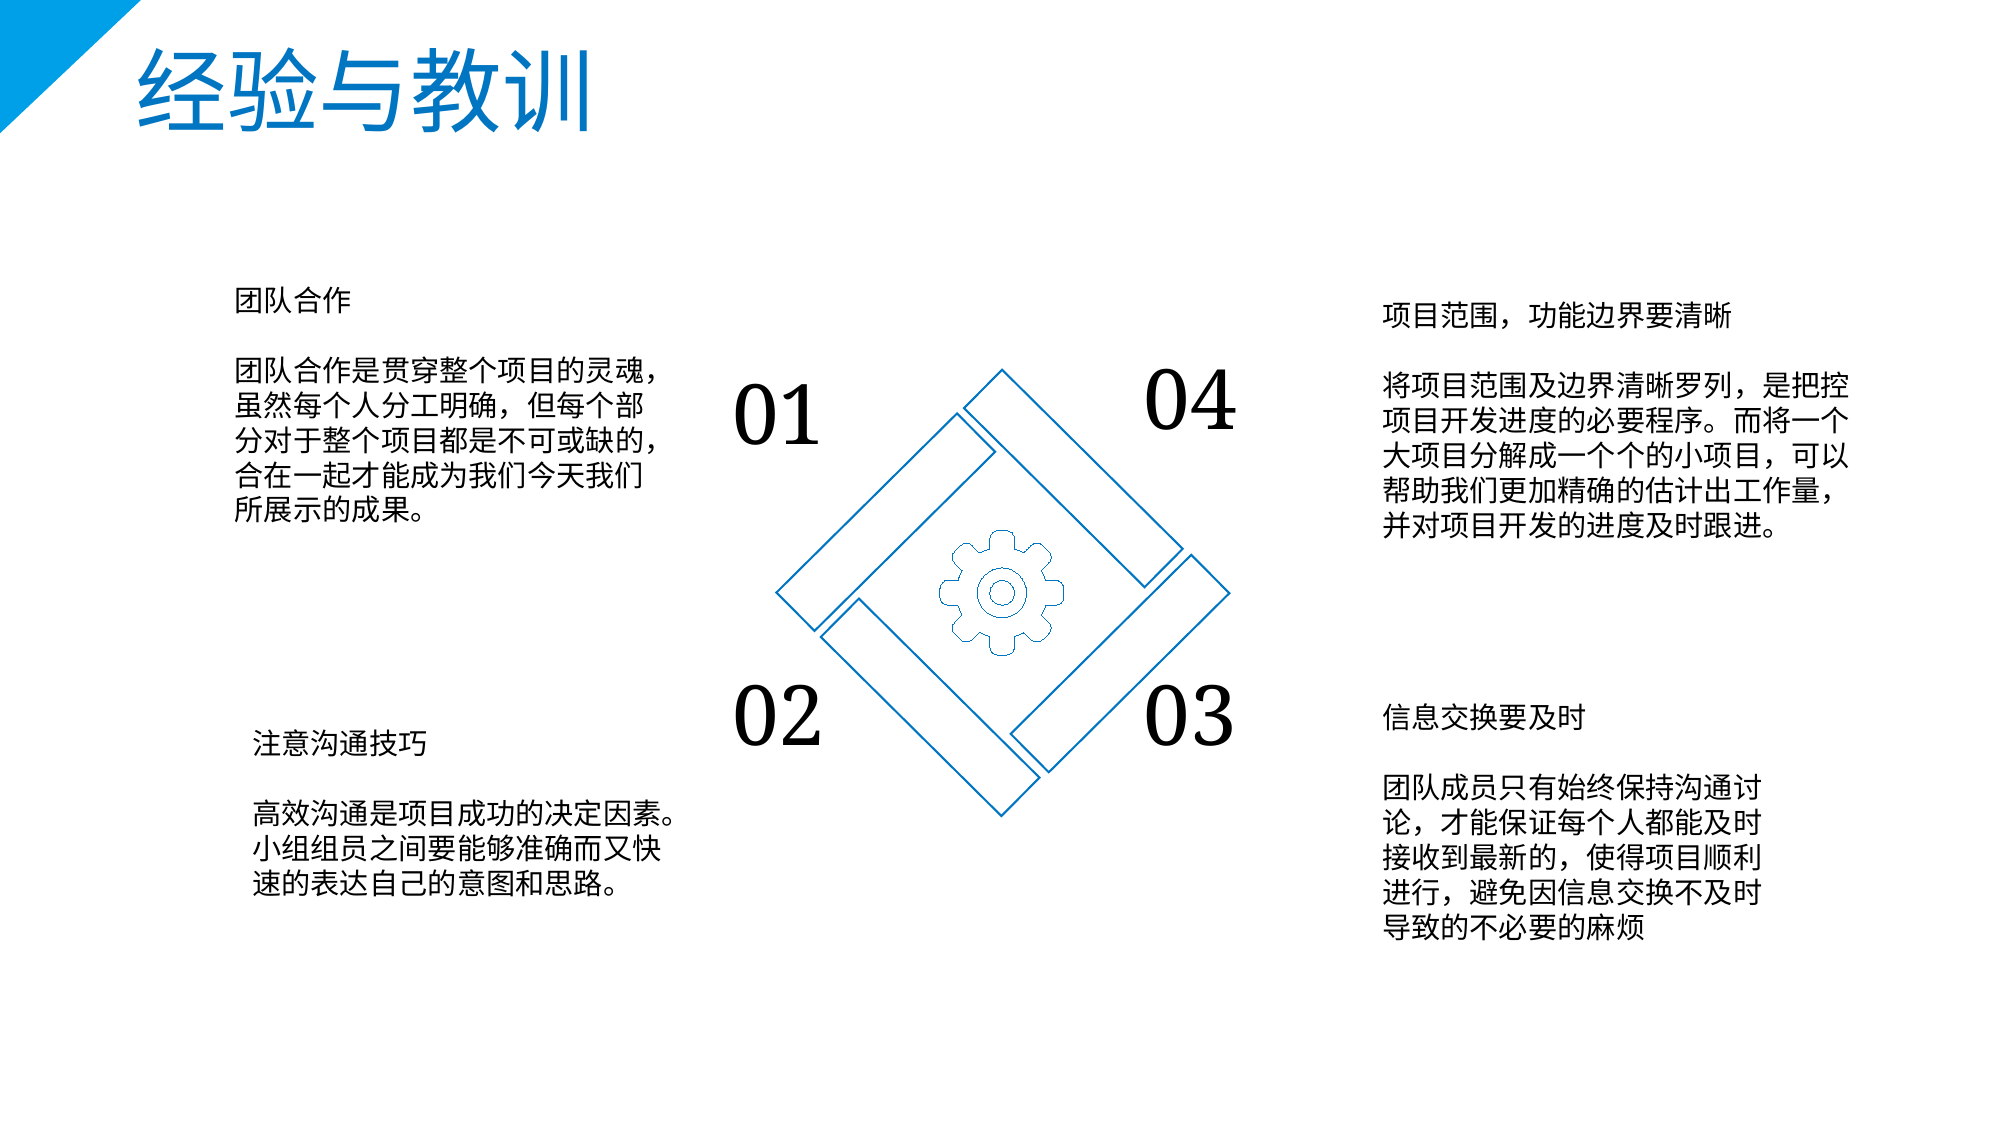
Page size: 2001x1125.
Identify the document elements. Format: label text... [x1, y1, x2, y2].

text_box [111, 171, 1965, 1027]
text_box 经验与教训 [120, 26, 1071, 152]
